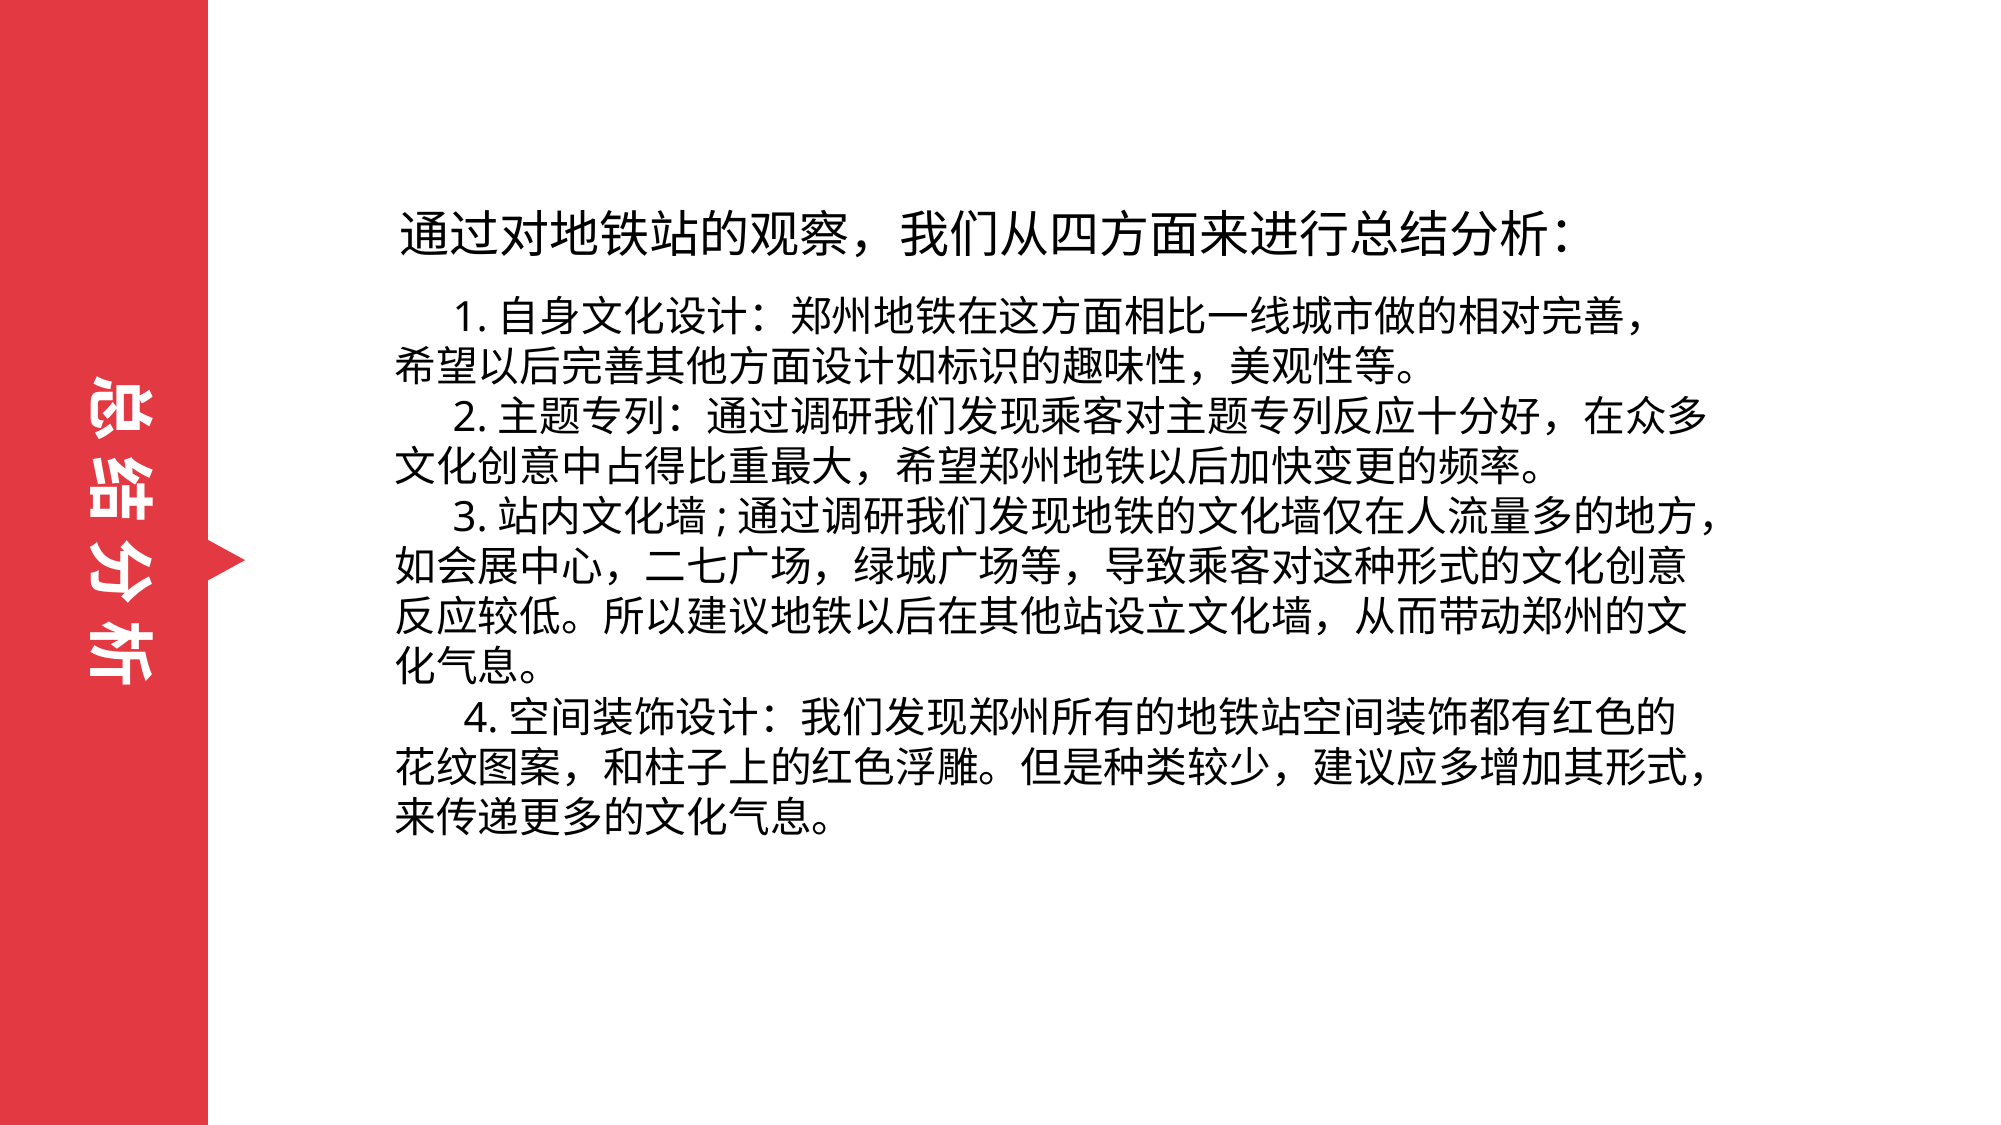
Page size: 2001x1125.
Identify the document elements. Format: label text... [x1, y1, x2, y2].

text_box 1.自身文化设计：郑州地铁在这方面相比一线城市做的相对完善， 希望以后完善其他方面设计如标识的趣味性，美观性等。 2.主题专列：通过调研我们发现乘客对主题专列反应十分好，在众多文化创意中占得比重最大，希望郑州地铁以后加快变更的频率。 3.站内文化墙;通过调研我们发现地铁的文化墙仅在人流量多的地方，如会展中心，二七广场，绿城广场等，导致乘客对这种形式的文化创意反应较低。所以建议地铁以后在其他站设立文化墙，从而带动郑州的文化气息。 4.空间装饰设计：我们发现郑州所有的地铁站空间装饰都有红色的花纹图案，和柱子上的红色浮雕。但是种类较少，建议应多增加其形式，来传递更多的文化气息。 [379, 232, 1732, 848]
text_box 通过对地铁站的观察，我们从四方面来进行总结分析： [384, 195, 1615, 271]
text_box [0, 0, 208, 1125]
text_box [180, 524, 246, 596]
text_box 总 结 分 析 [60, 359, 171, 782]
